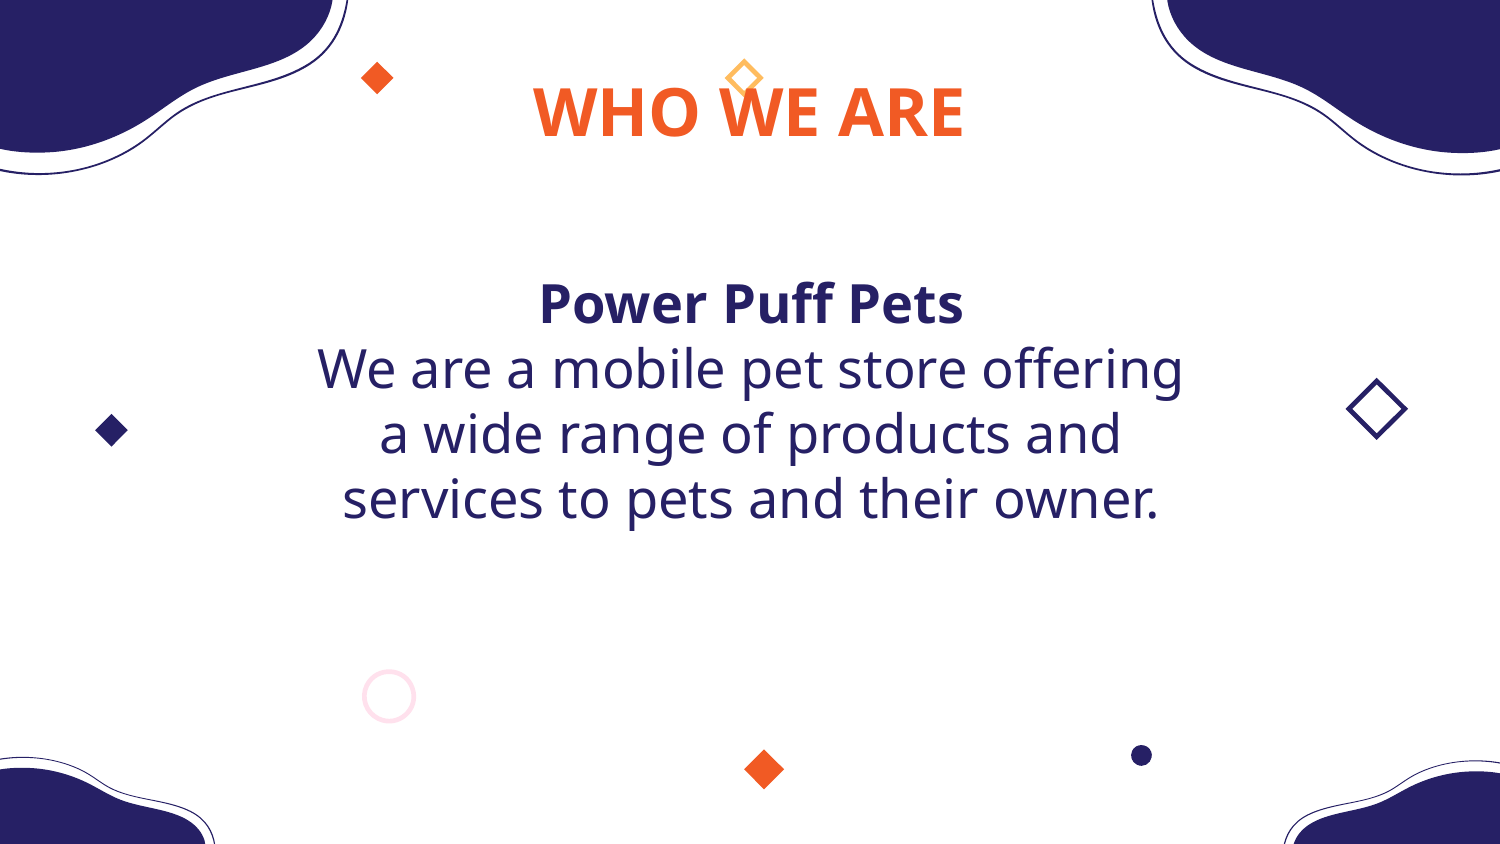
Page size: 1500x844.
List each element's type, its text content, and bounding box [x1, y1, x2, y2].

subtitle Power Puff Pets We are a mobile pet store offering a wide range of products and services to pets and their owner. [287, 244, 1216, 554]
text_box WHO WE ARE [117, 79, 1383, 141]
